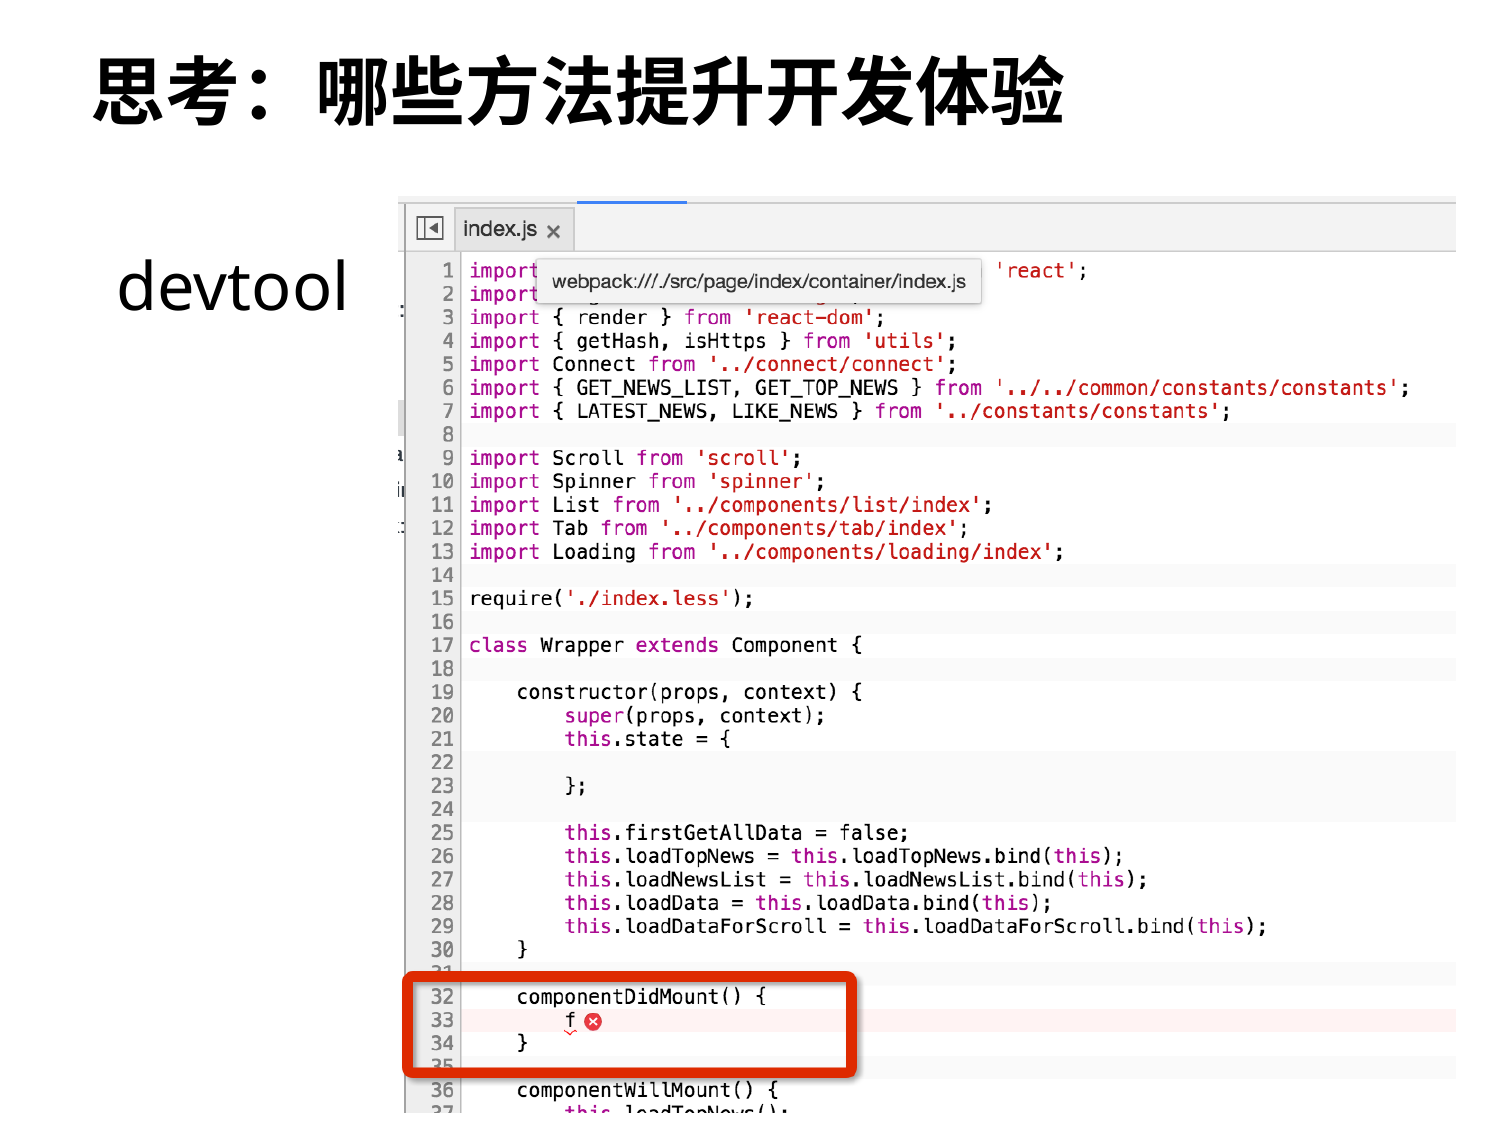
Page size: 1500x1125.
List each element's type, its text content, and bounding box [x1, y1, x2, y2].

text_box 思考：哪些方法提升开发体验 [74, 30, 1425, 148]
text_box devtool [101, 196, 396, 332]
picture [398, 196, 1456, 1113]
